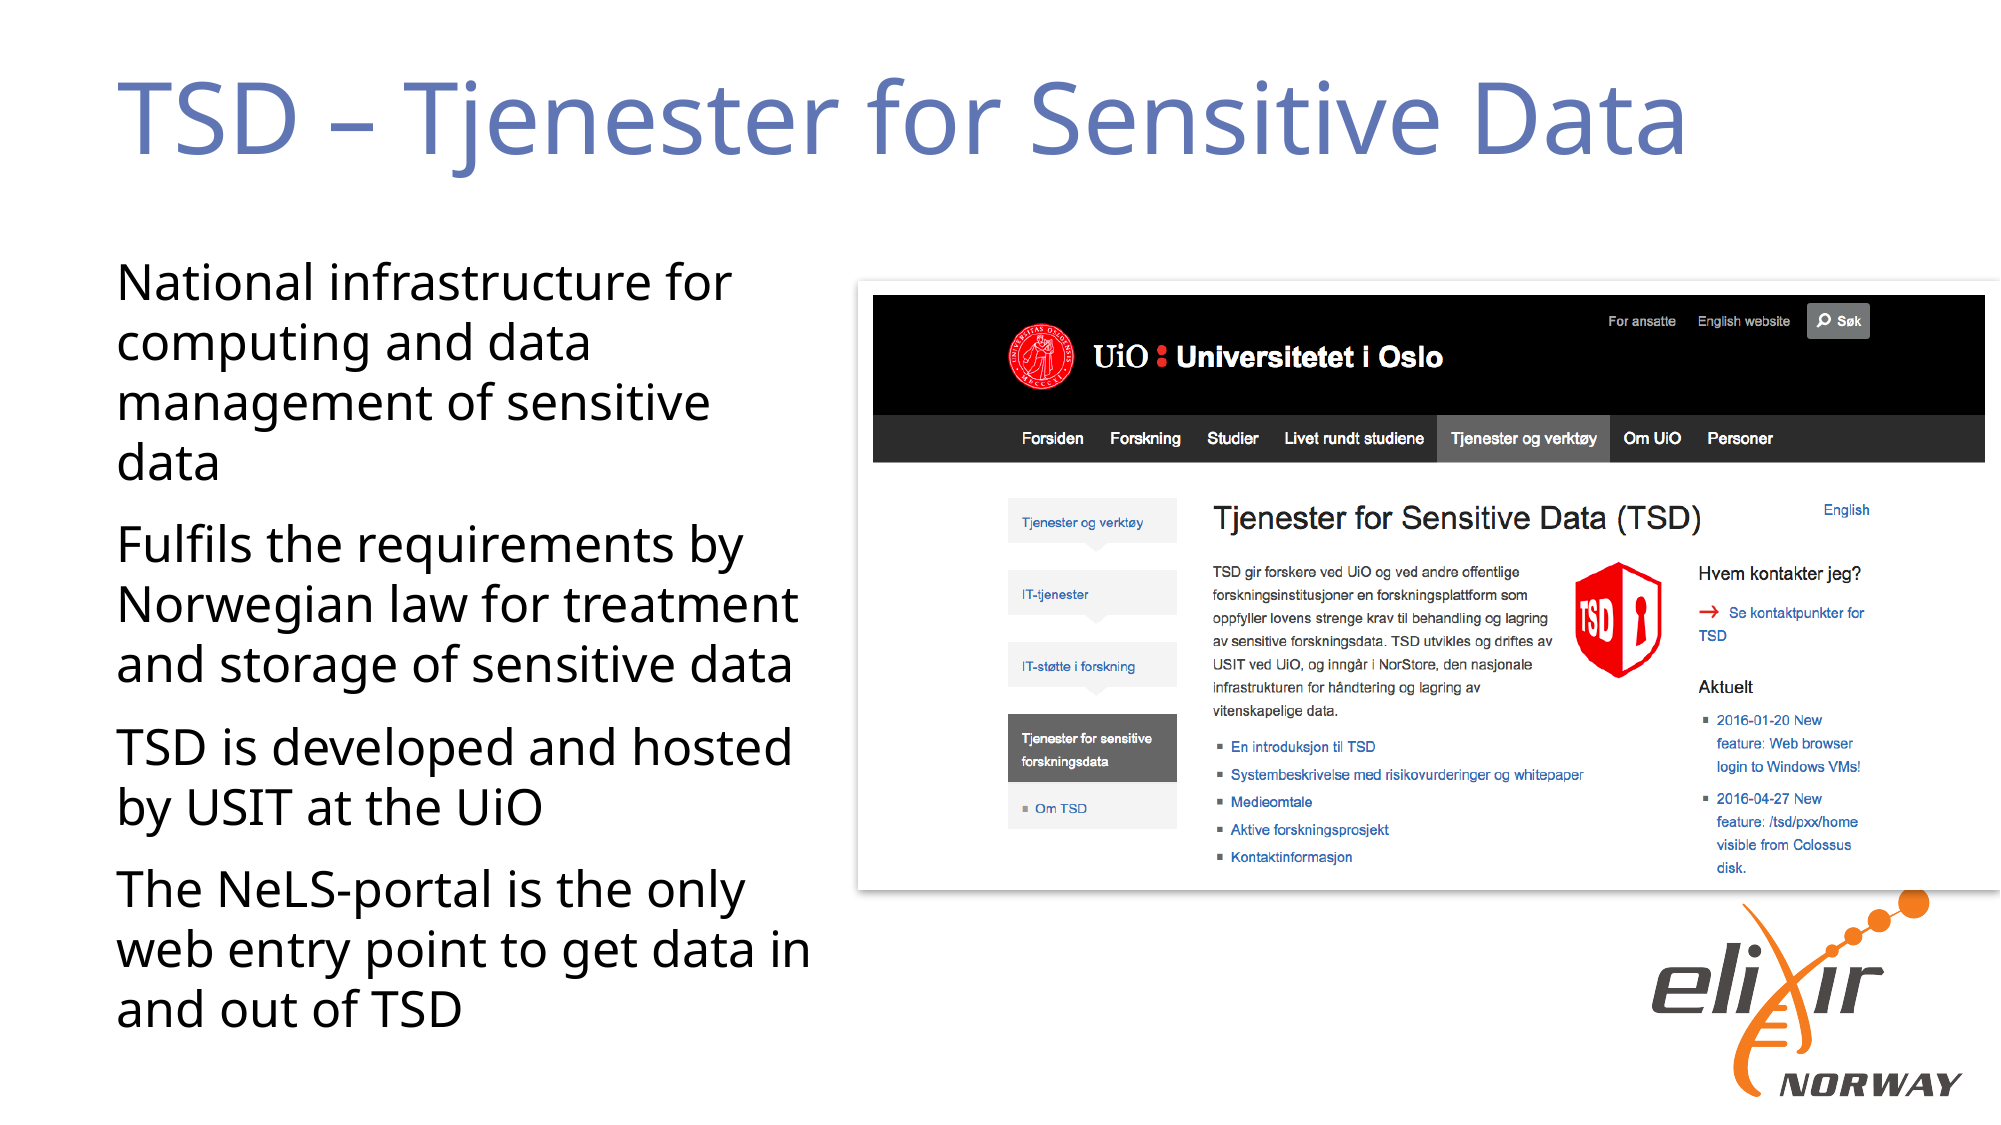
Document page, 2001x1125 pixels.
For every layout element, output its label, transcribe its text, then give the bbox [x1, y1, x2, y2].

picture [1652, 890, 1963, 1097]
picture [872, 294, 1986, 876]
list National infrastructure for computing and data management of sensitive data Fulfils the requirements by Norwegian law for treatment and storage of sensitive data TSD is developed and hosted by USIT at the UiO The NeLS-portal is the only web entry point to get data in and out of TSD [116, 250, 823, 965]
title TSD – Tjenester for Sensitive Data [117, 54, 1902, 161]
